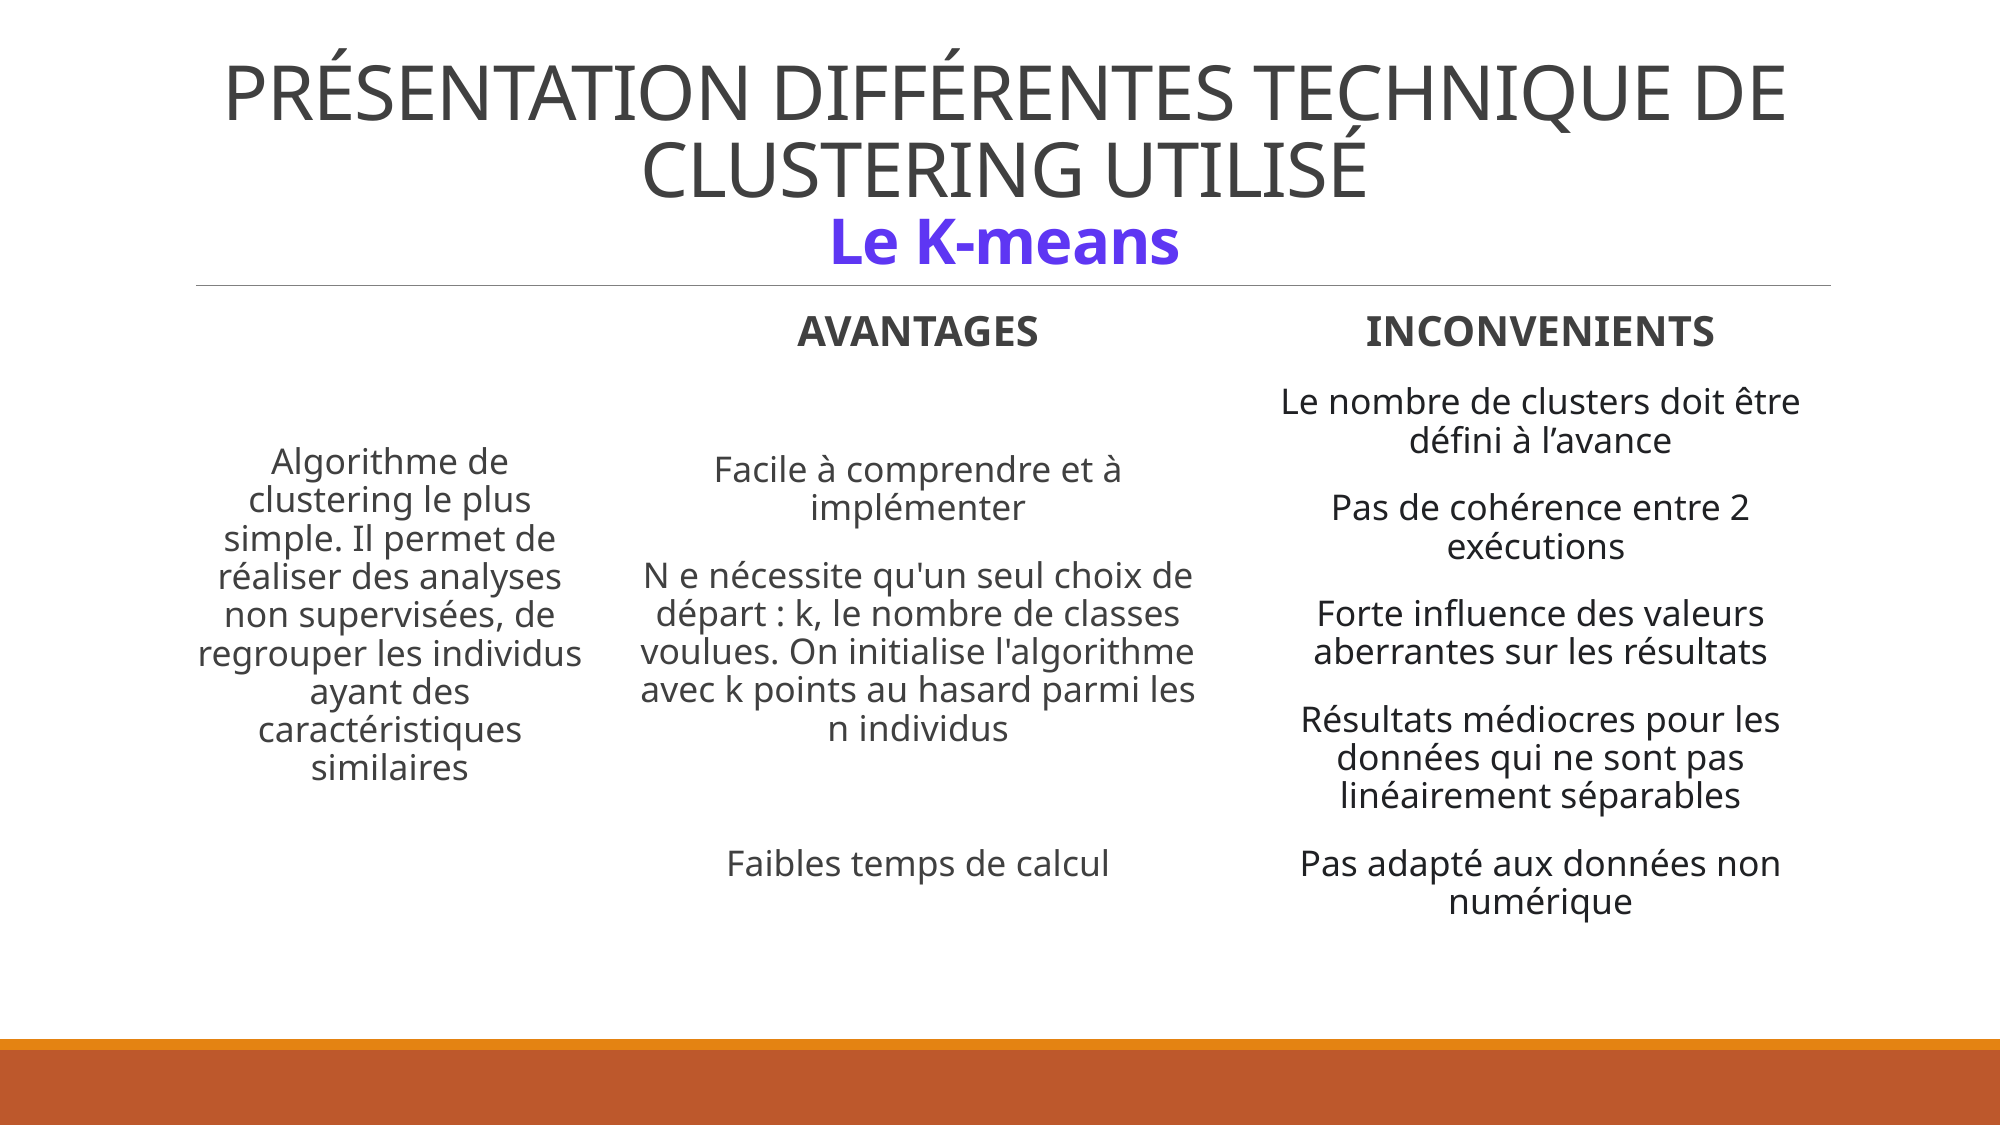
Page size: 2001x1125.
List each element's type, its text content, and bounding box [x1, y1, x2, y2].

list Algorithme de clustering le plus simple. Il permet de réaliser des analyses non supervisées, de regrouper les individus ayant des caractéristiques similaires [180, 302, 586, 963]
title PRÉSENTATION DIFFÉRENTES TECHNIQUE DE CLUSTERING UTILISÉ Le K-means [180, 47, 1830, 285]
text_box AVANTAGES Facile à comprendre et à implémenter N e nécessite qu'un seul choix de départ : k, le nombre de classes voulues. On initialise l'algorithme avec k points au hasard parmi les n individus Faibles temps de calcul [613, 302, 1208, 963]
list INCONVENIENTS Le nombre de clusters doit être défini à l’avance Pas de cohérence entre 2 exécutions Forte influence des valeurs aberrantes sur les résultats Résultats médiocres pour les données qui ne sont pas linéairement séparables Pas adapté aux données non numérique [1236, 302, 1830, 963]
